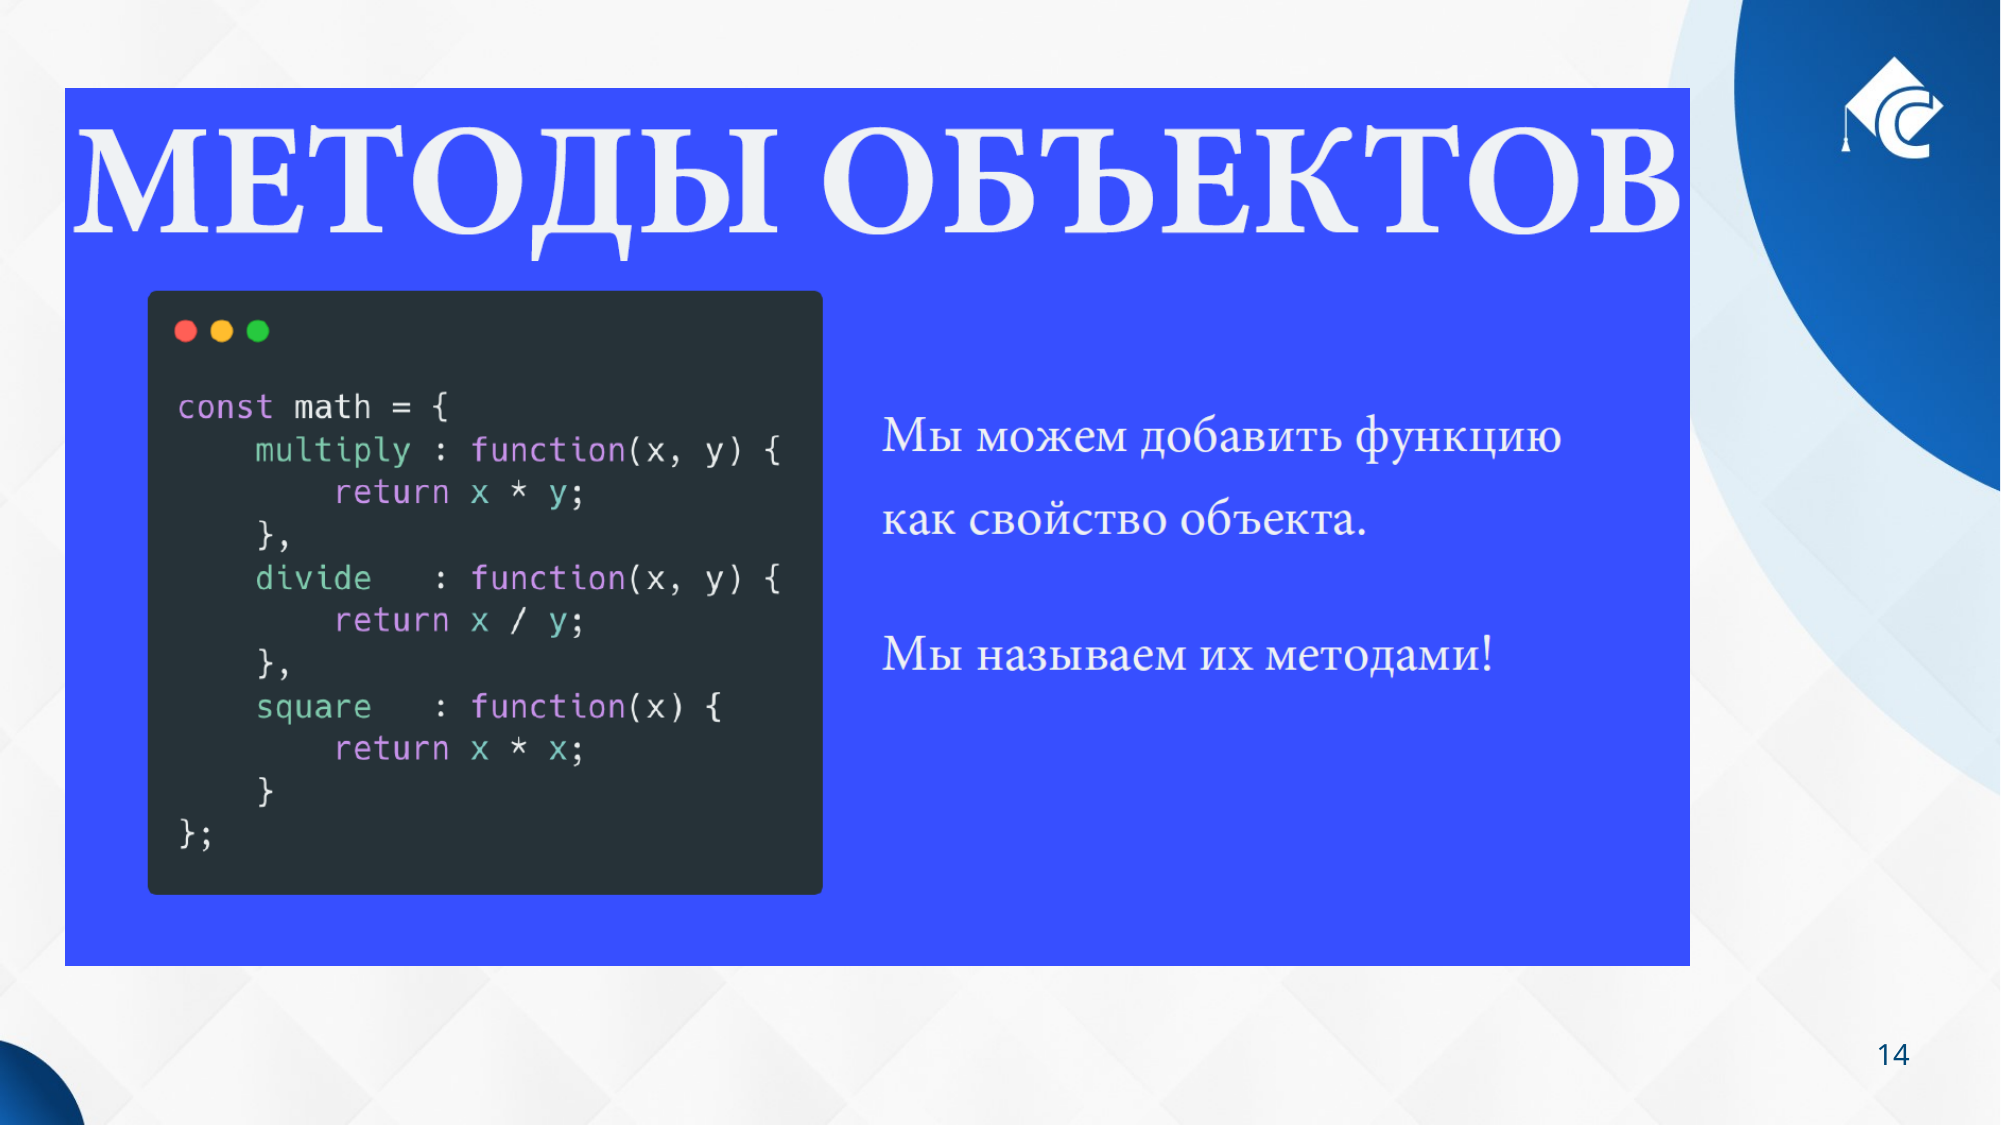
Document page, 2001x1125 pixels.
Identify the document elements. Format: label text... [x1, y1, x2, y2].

picture [0, 0, 2001, 1125]
slide_number 14 [1806, 1026, 1925, 1086]
